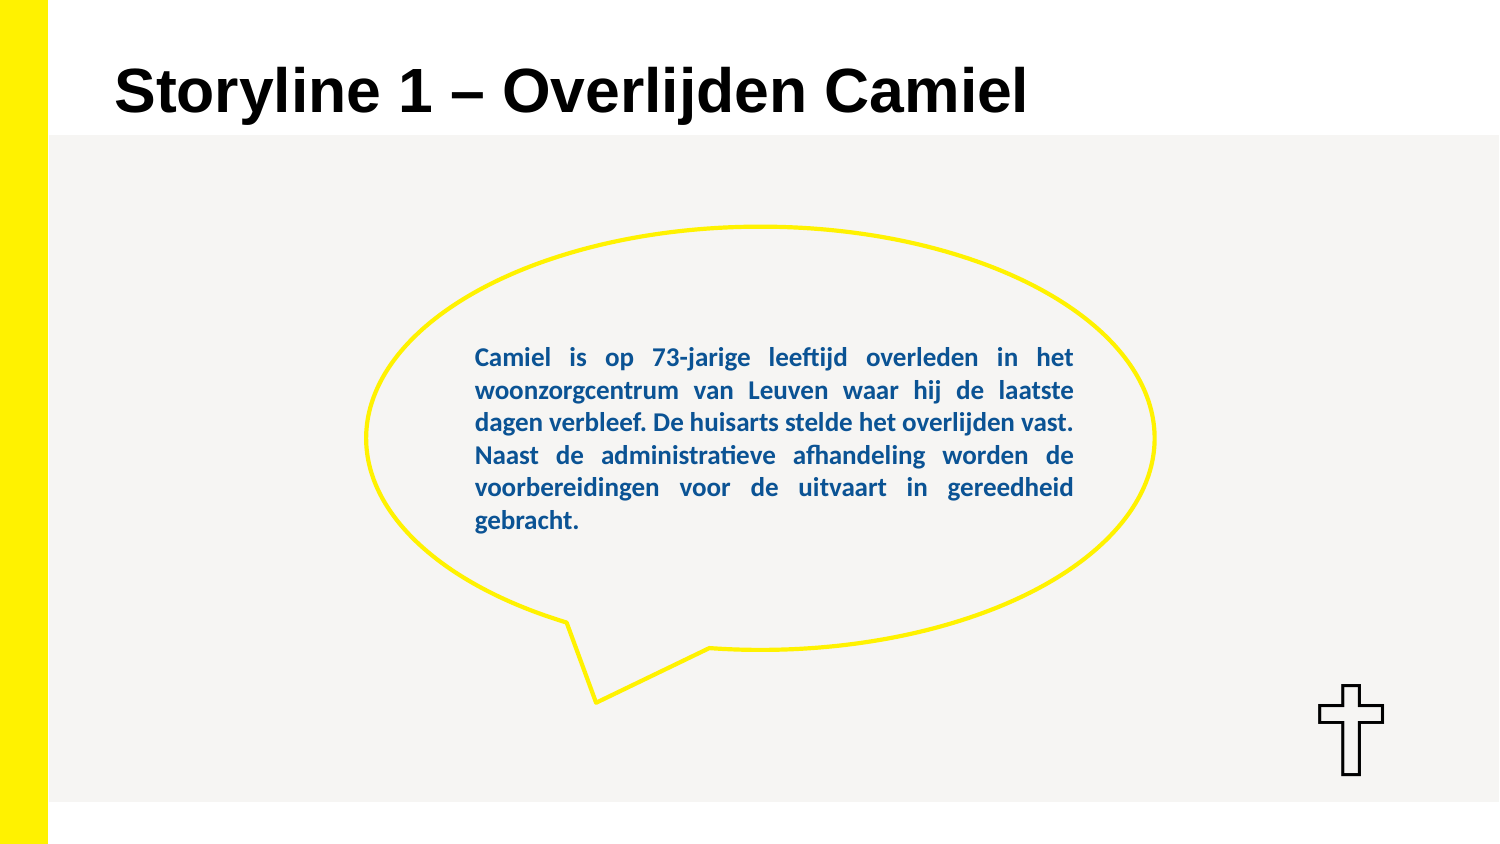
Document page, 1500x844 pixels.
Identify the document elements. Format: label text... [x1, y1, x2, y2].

text_box [364, 224, 1157, 705]
text_box [48, 134, 1500, 803]
text_box Storyline 1 – Overlijden Camiel [103, 44, 1115, 135]
picture [1303, 683, 1398, 777]
